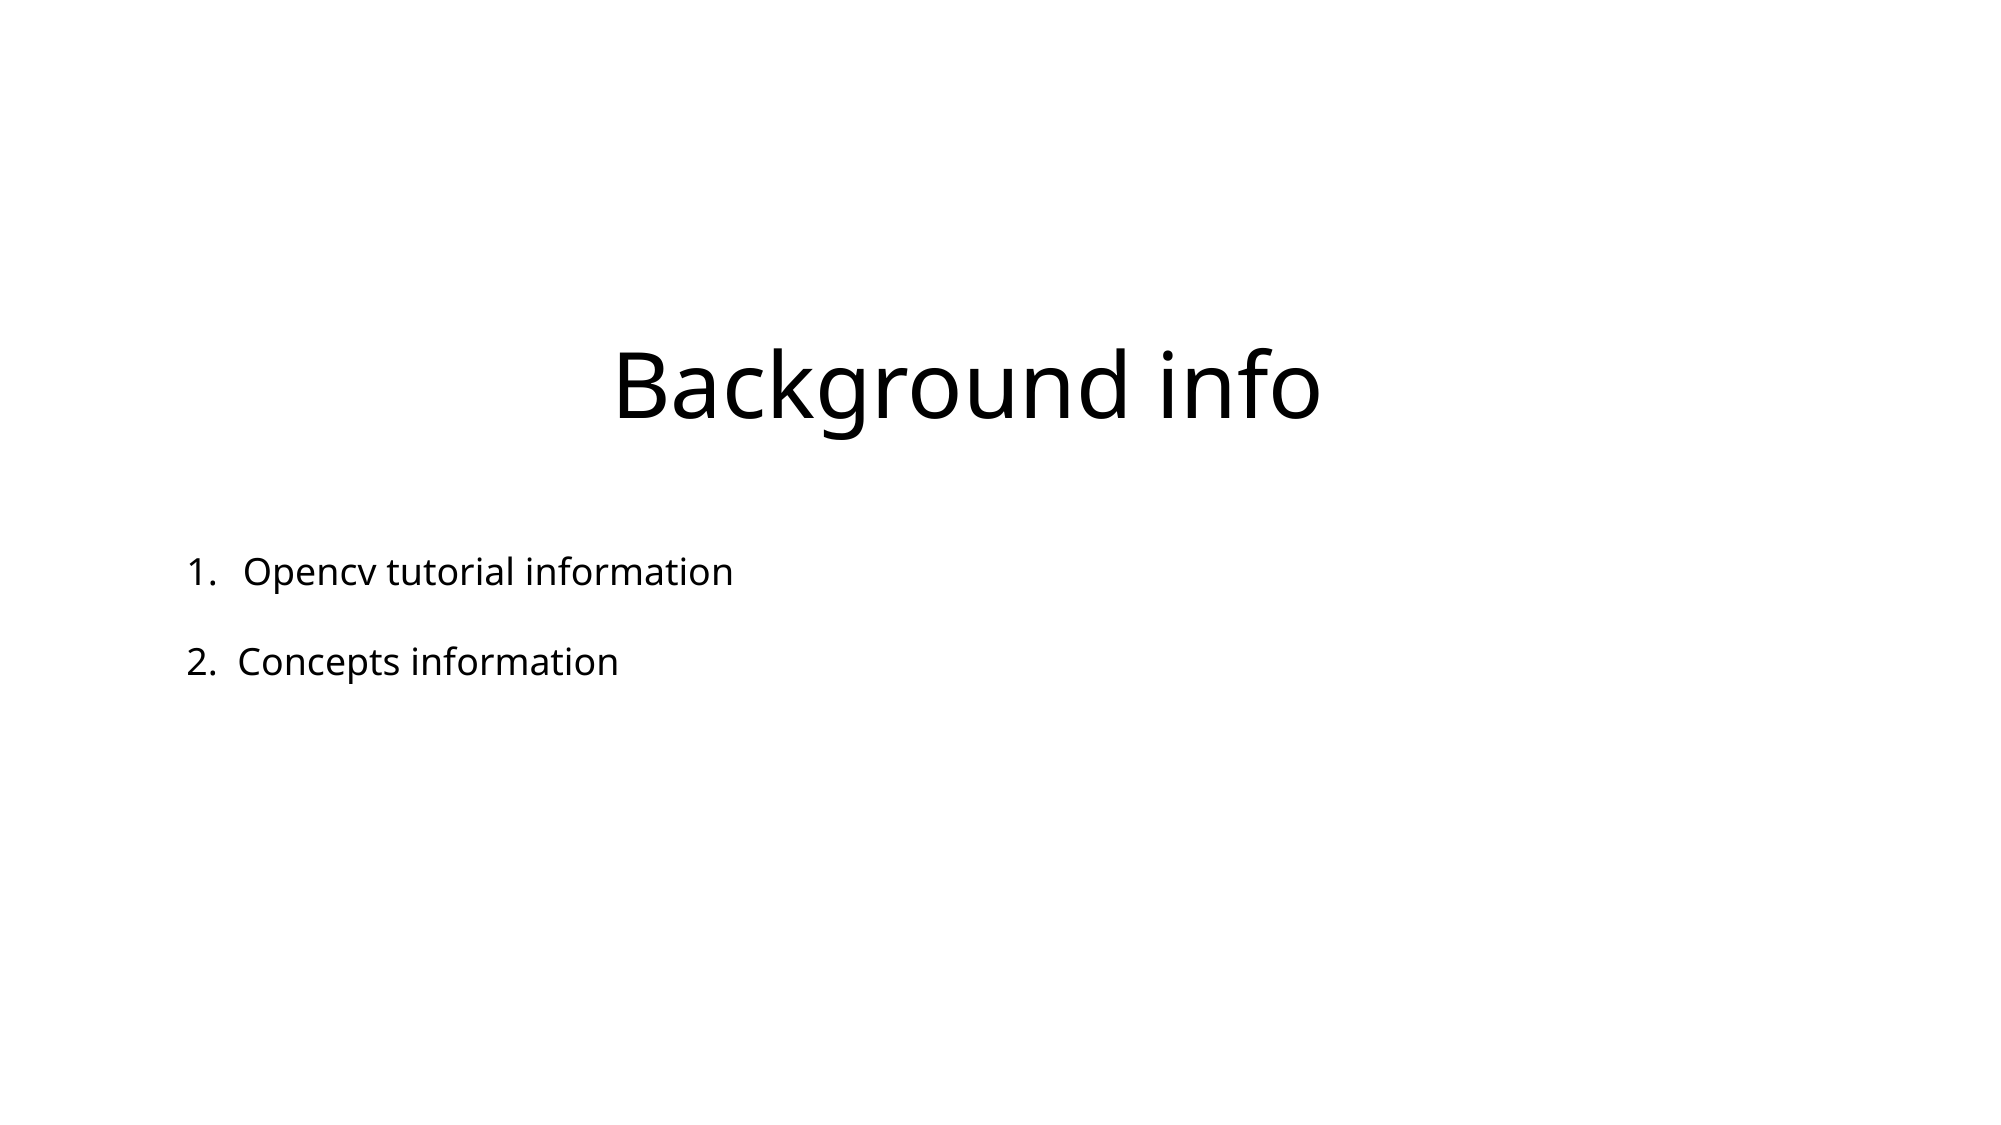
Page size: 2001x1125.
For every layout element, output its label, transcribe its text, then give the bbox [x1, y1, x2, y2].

title Background info [105, 280, 1831, 499]
text_box Opencv tutorial information 2. Concepts information [171, 540, 1821, 691]
